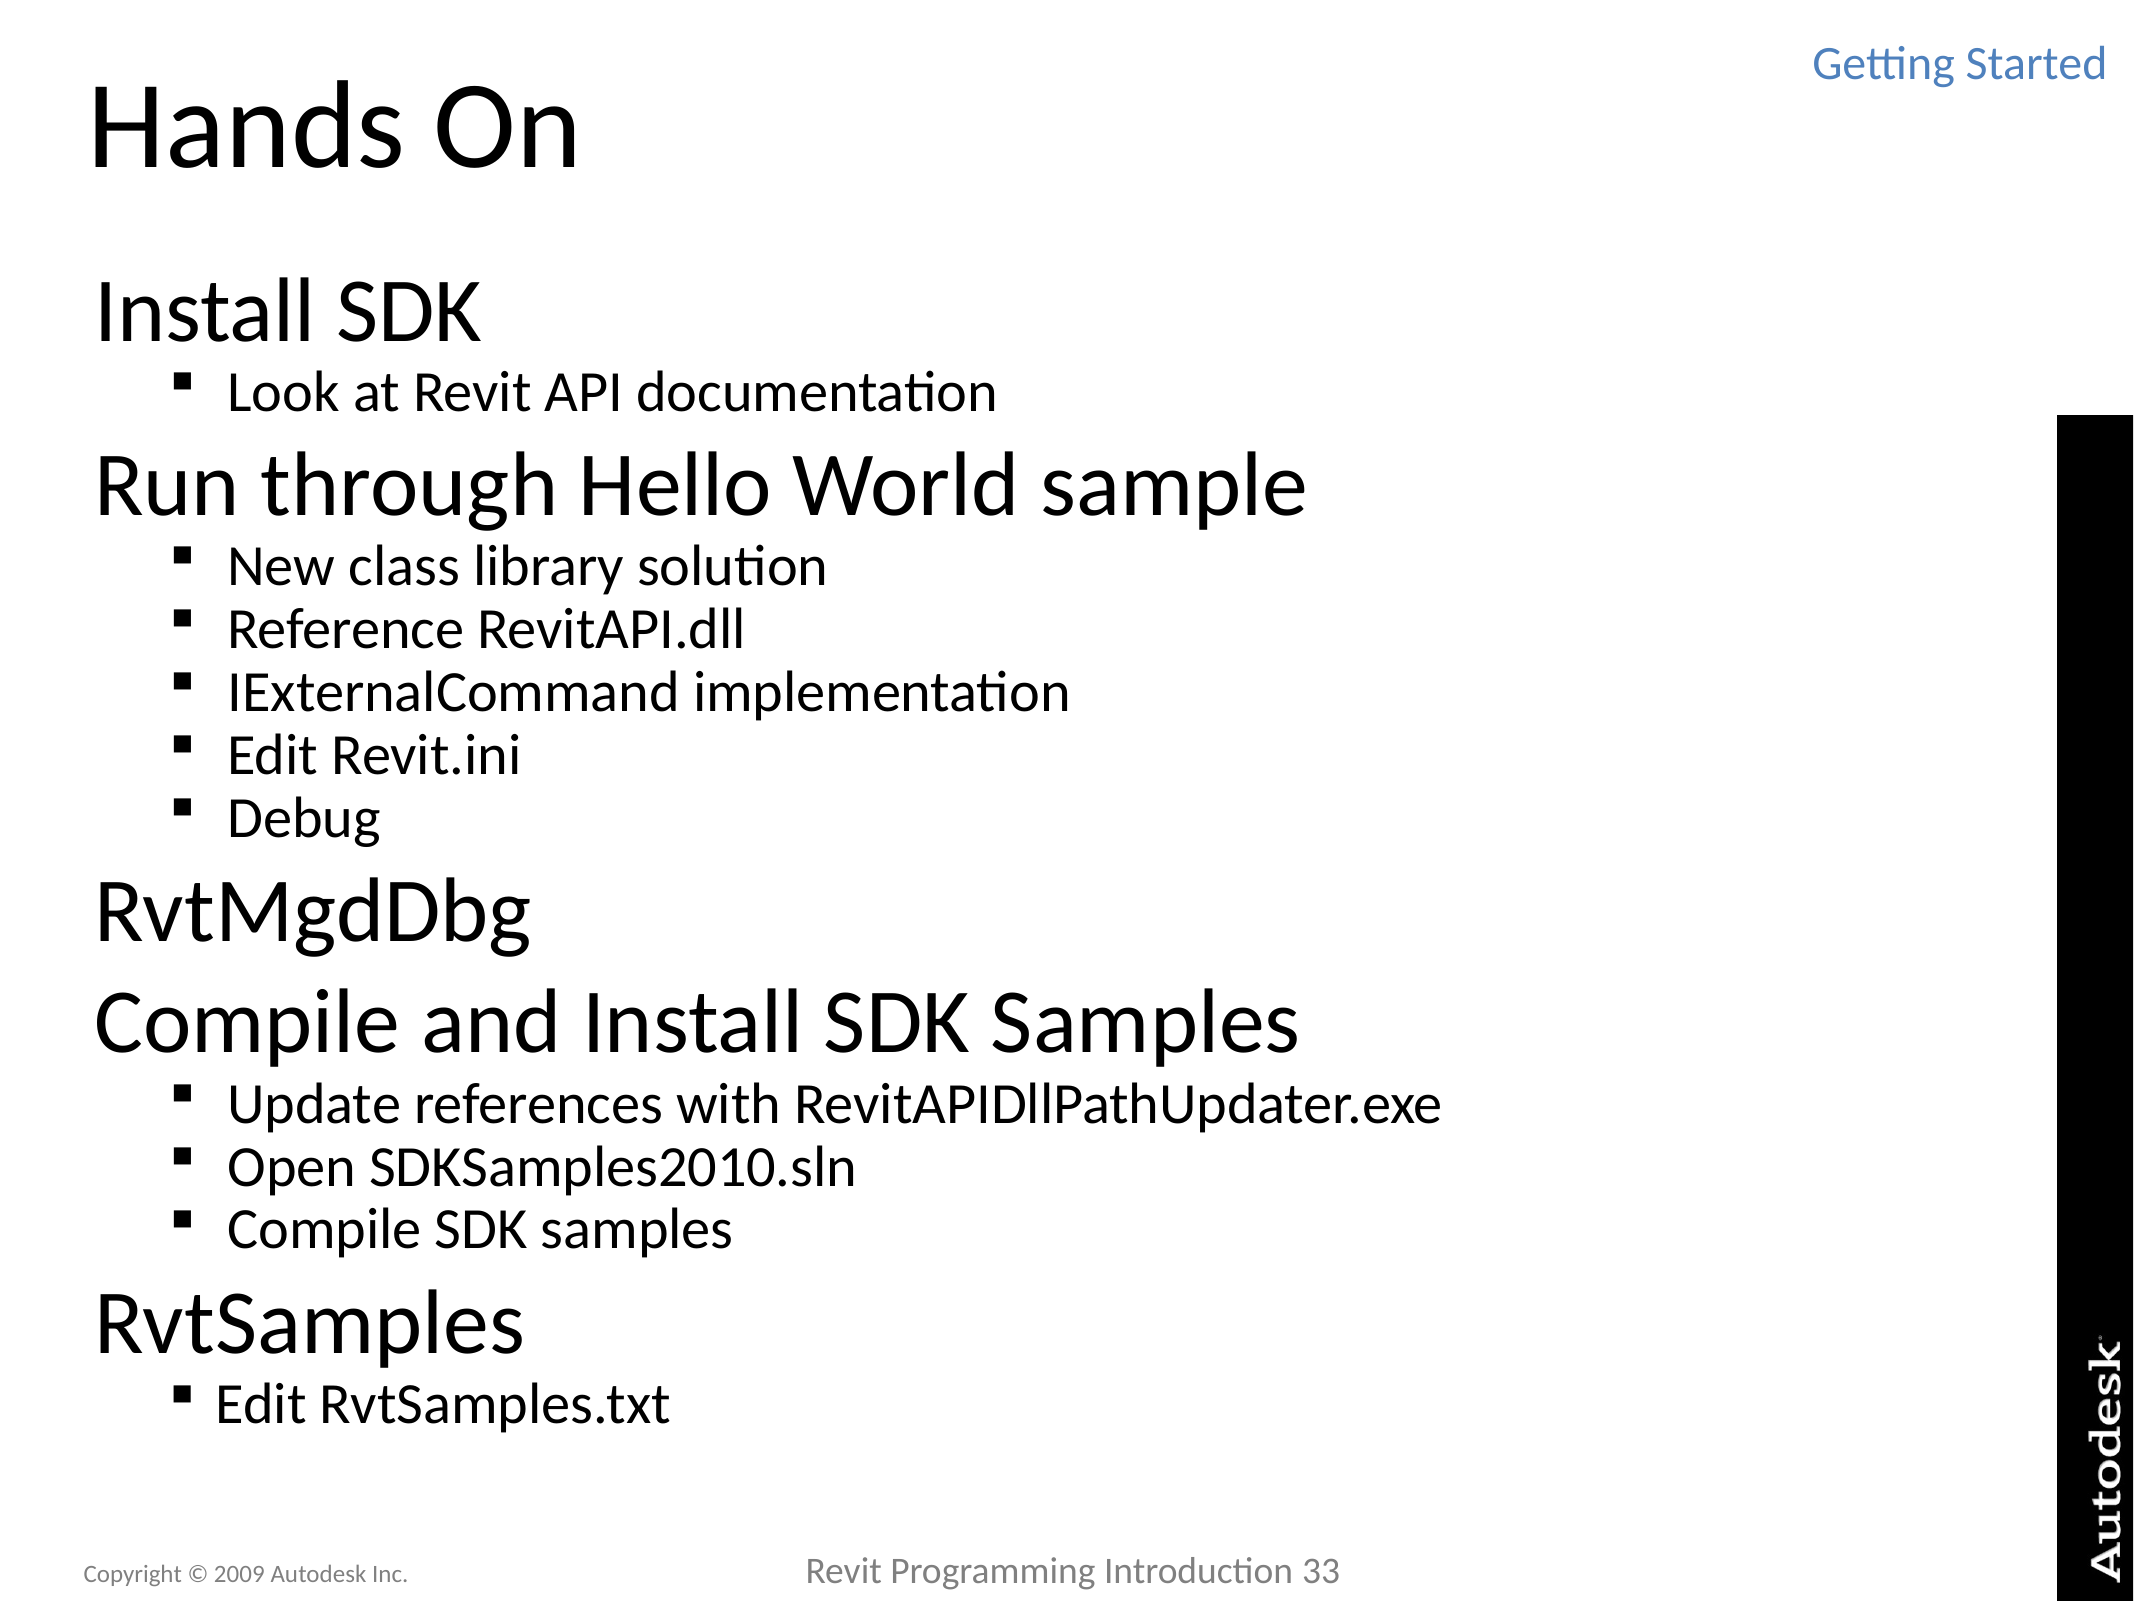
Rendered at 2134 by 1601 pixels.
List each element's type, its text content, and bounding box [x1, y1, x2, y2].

title Hands On [66, 31, 2009, 205]
picture [2057, 415, 2134, 1601]
text_box Getting Started [1738, 31, 2108, 90]
list Install SDK Look at Revit API documentation Run through Hello World sample New class library solution Reference RevitAPI.dll IExternalCommand implementation Edit Revit.ini Debug RvtMgdDbg Compile and Install SDK Samples Update references with RevitAPIDllPathUpdater.exe Open SDKSamples2010.sln Compile SDK samples RvtSamples Edit RvtSamples.txt [72, 251, 2019, 1454]
